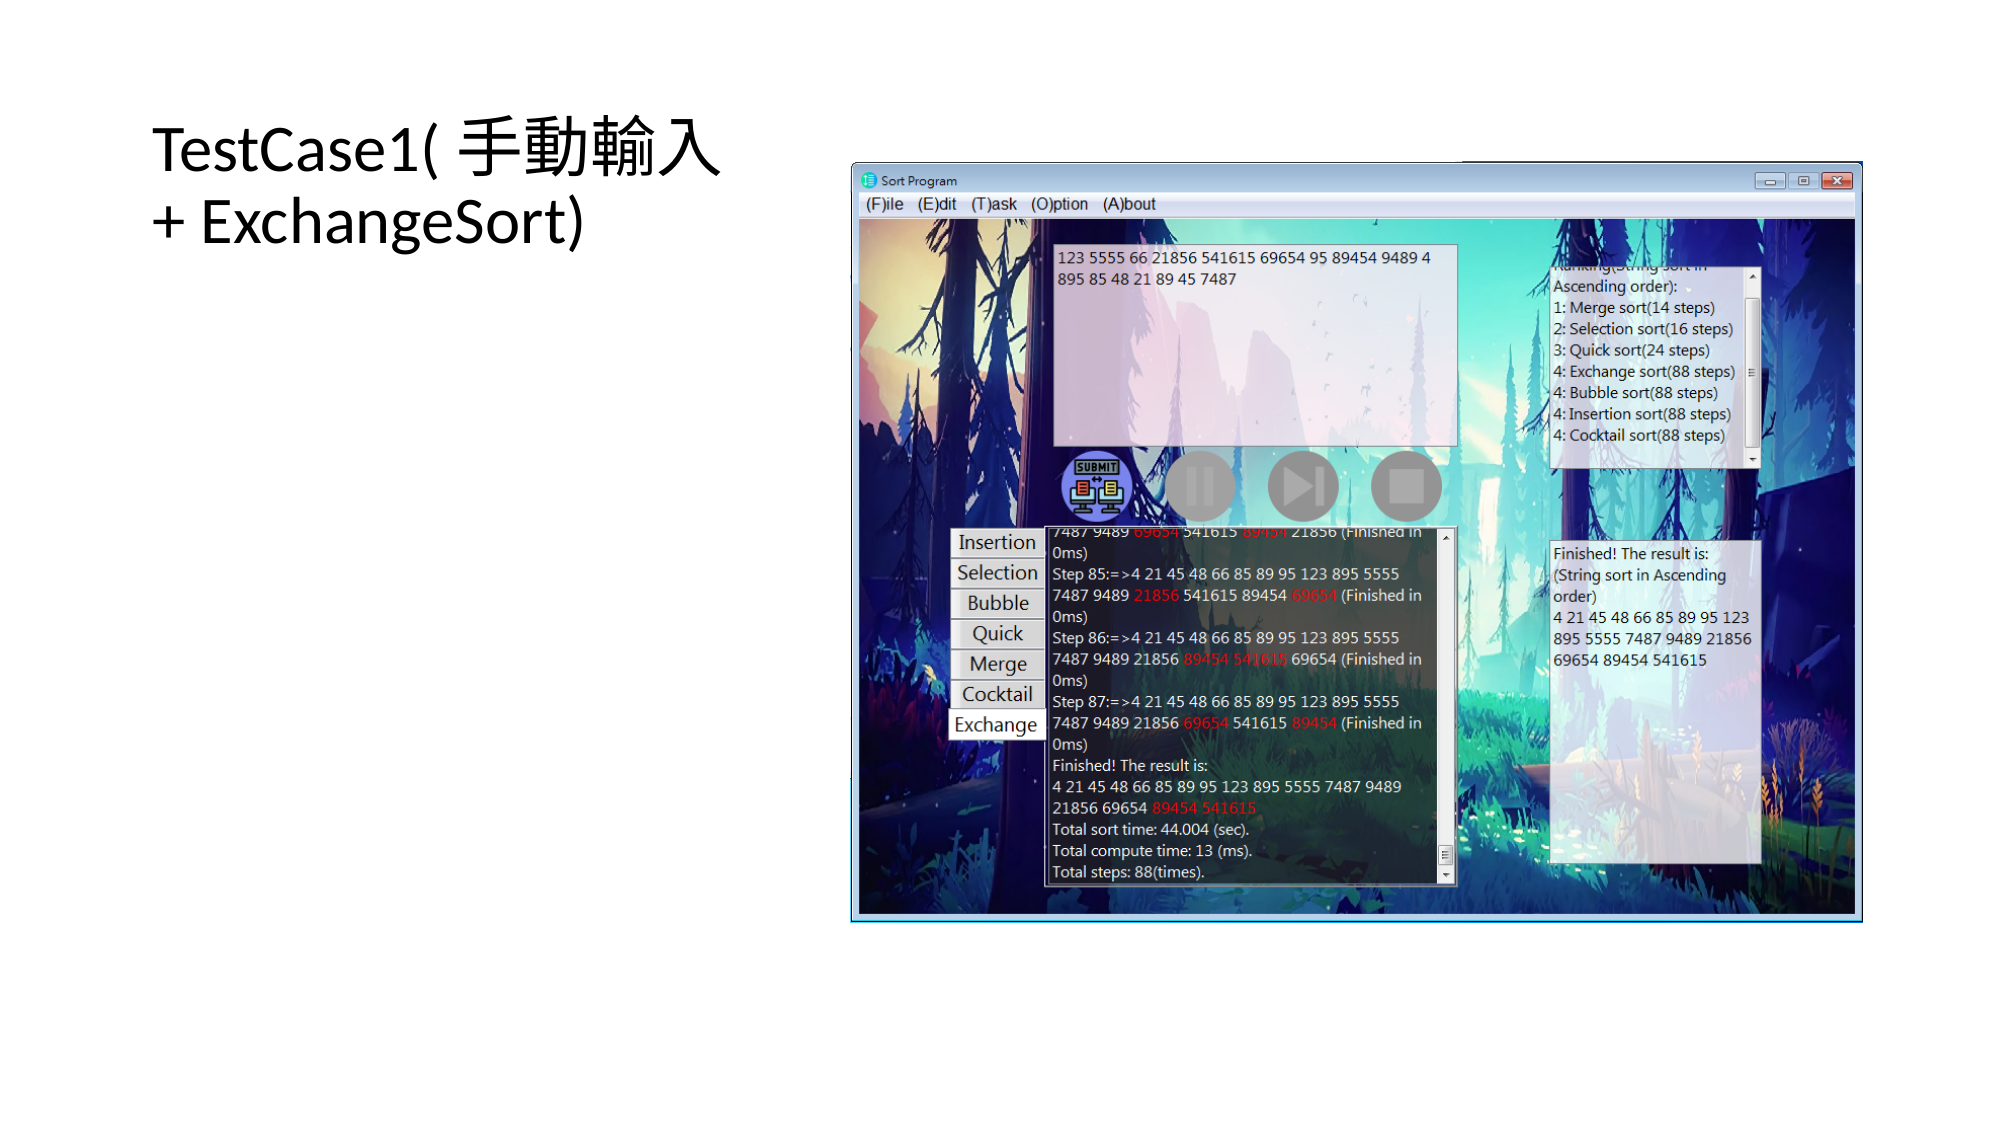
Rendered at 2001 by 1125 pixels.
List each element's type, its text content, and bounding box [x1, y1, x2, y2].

picture [850, 161, 1863, 962]
title TestCase1(手動輸入 + ExchangeSort) [137, 75, 783, 338]
